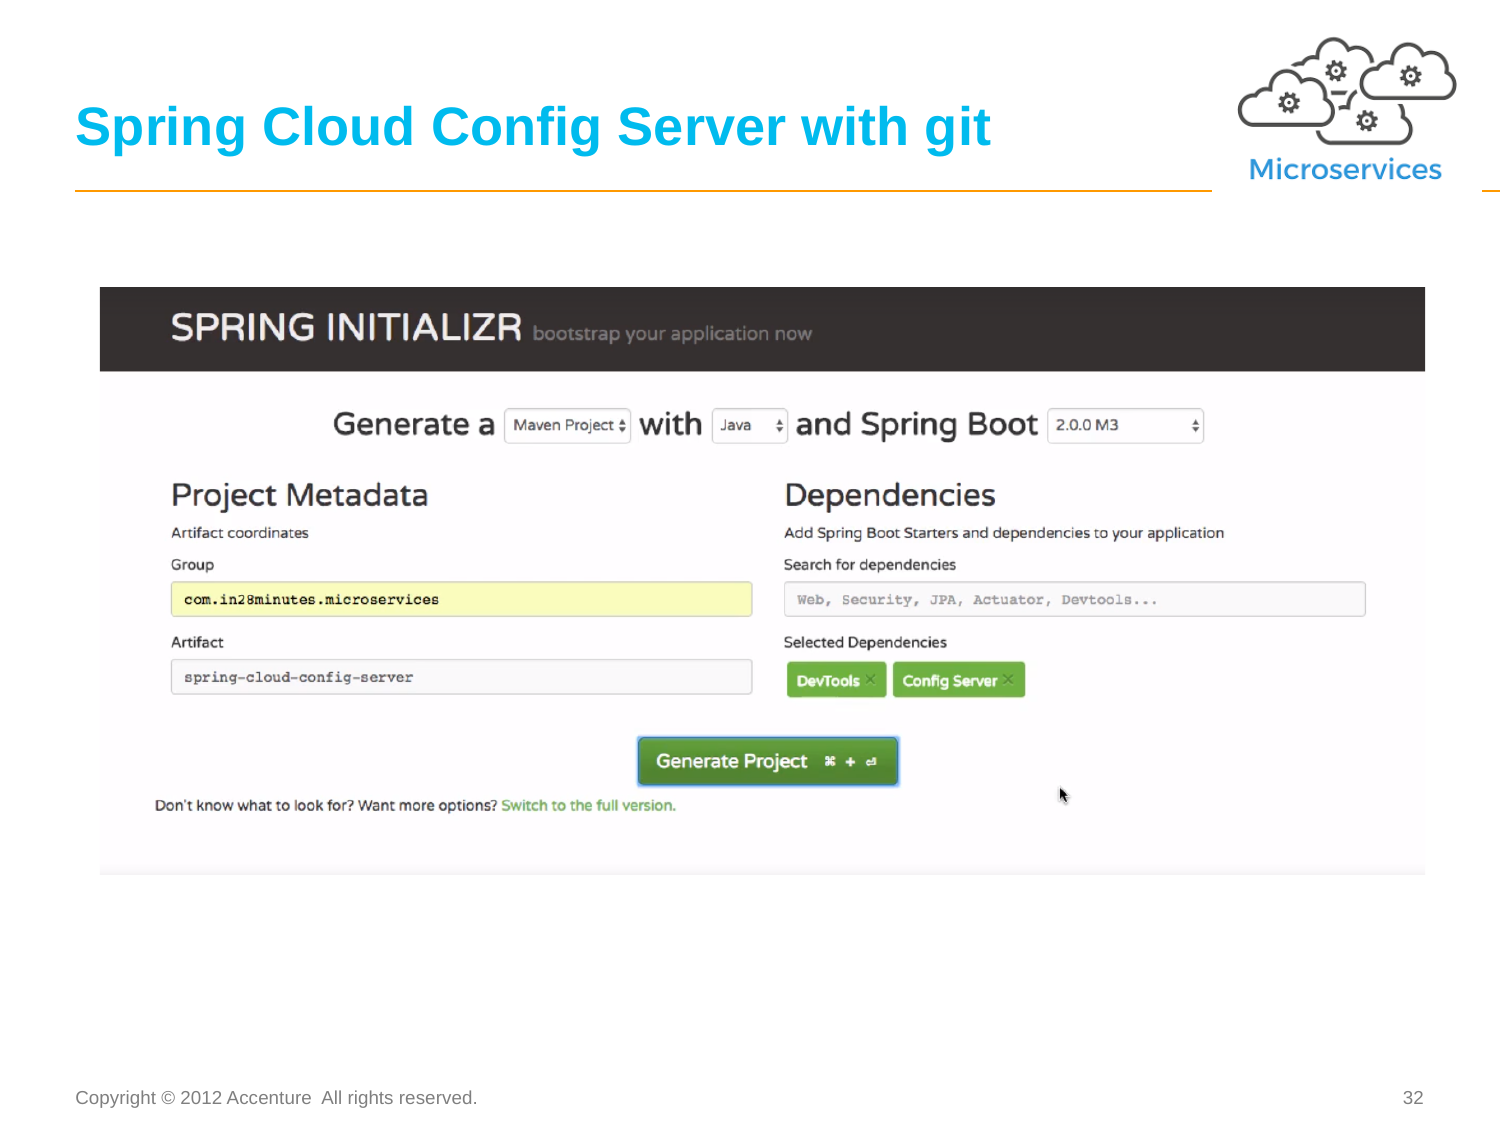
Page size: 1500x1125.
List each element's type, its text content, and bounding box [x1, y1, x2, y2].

picture [1212, 1, 1482, 203]
picture [99, 287, 1426, 876]
title Spring Cloud Config Server with git [75, 27, 1422, 157]
